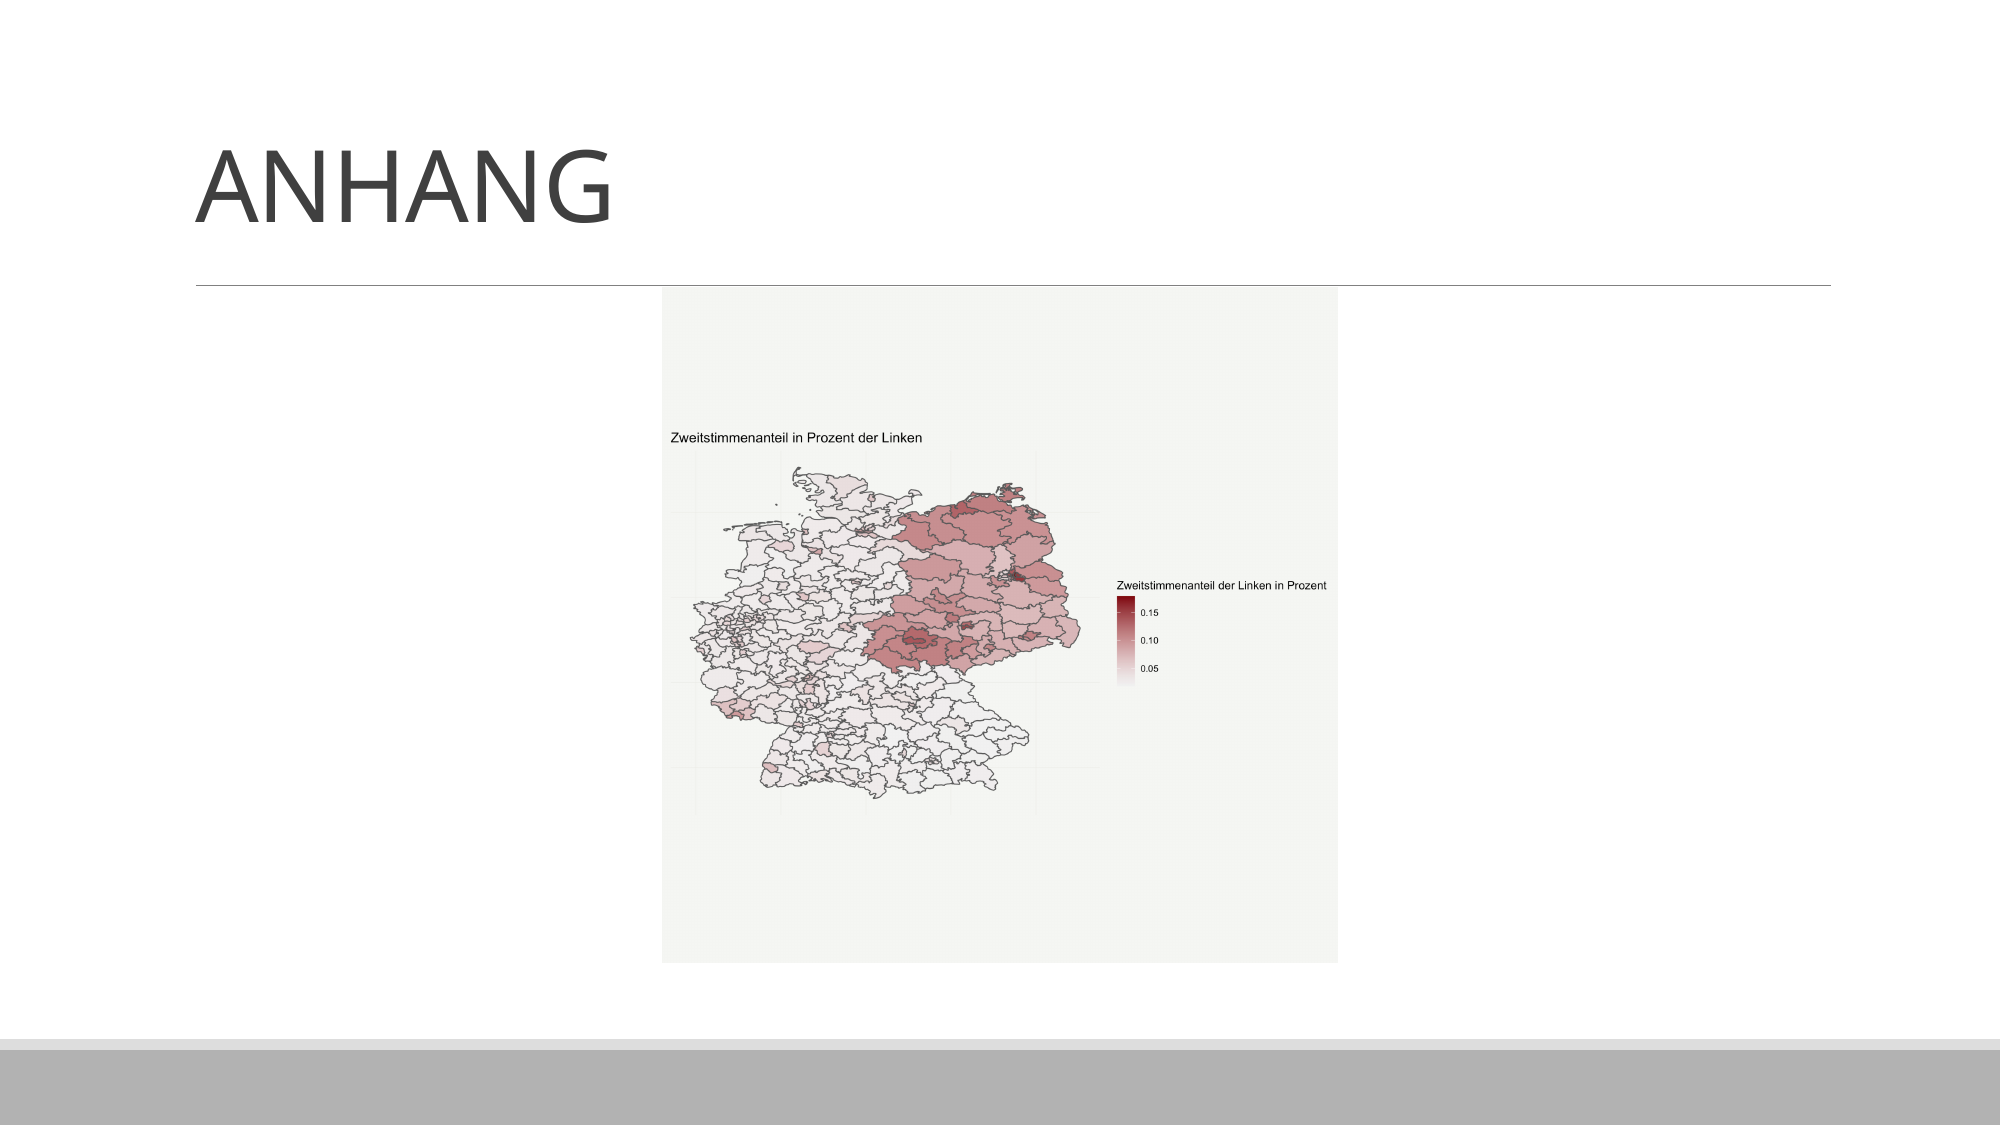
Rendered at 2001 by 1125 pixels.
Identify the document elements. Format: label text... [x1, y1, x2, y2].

title ANHANG [180, 119, 1830, 251]
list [661, 286, 1339, 964]
